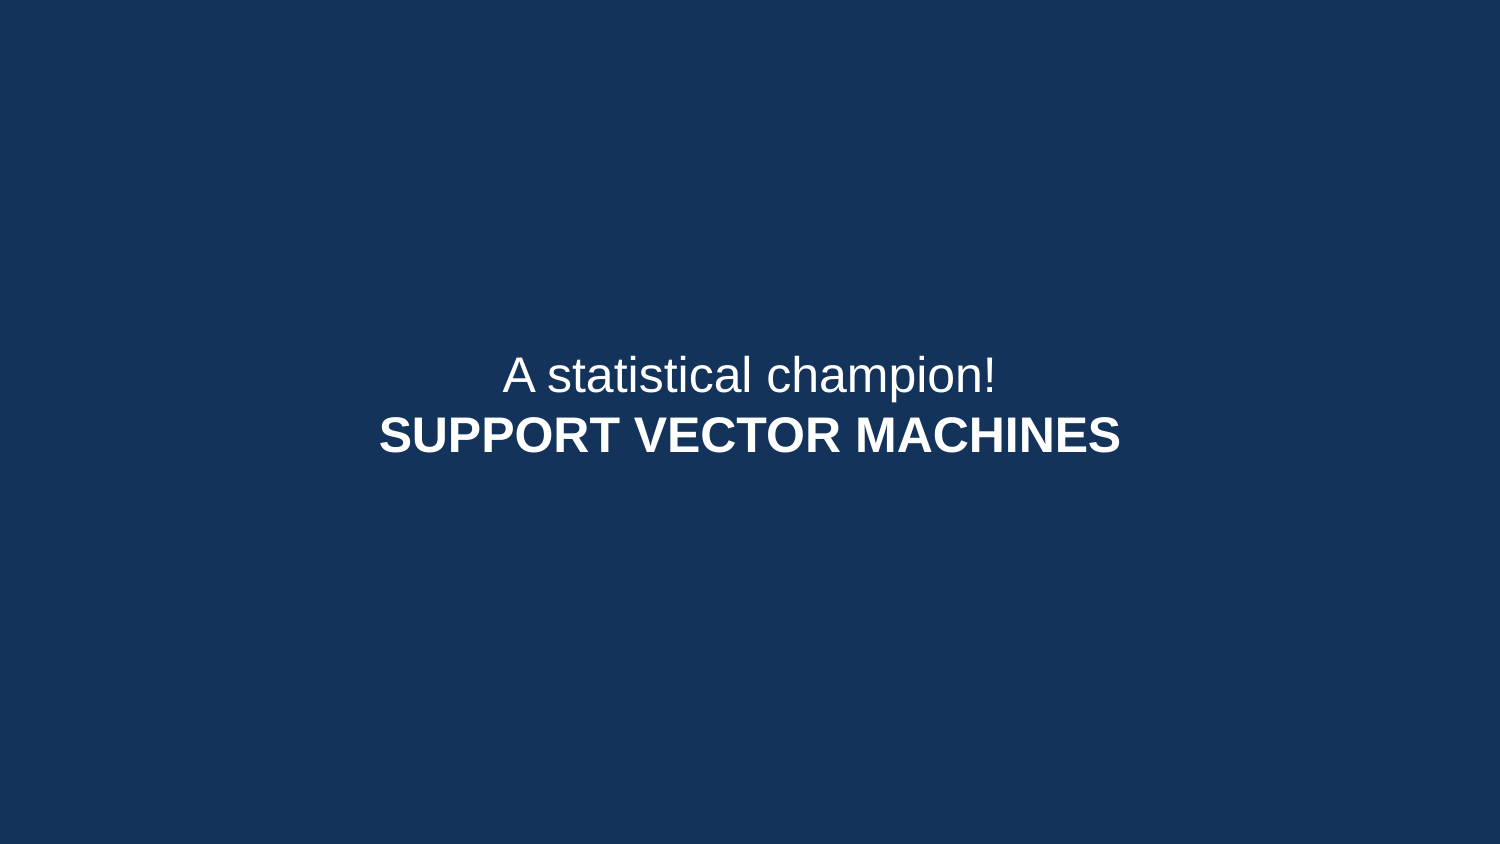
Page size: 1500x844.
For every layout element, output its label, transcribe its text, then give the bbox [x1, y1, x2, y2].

text_box A statistical champion! SUPPORT VECTOR MACHINES [215, 327, 1285, 506]
